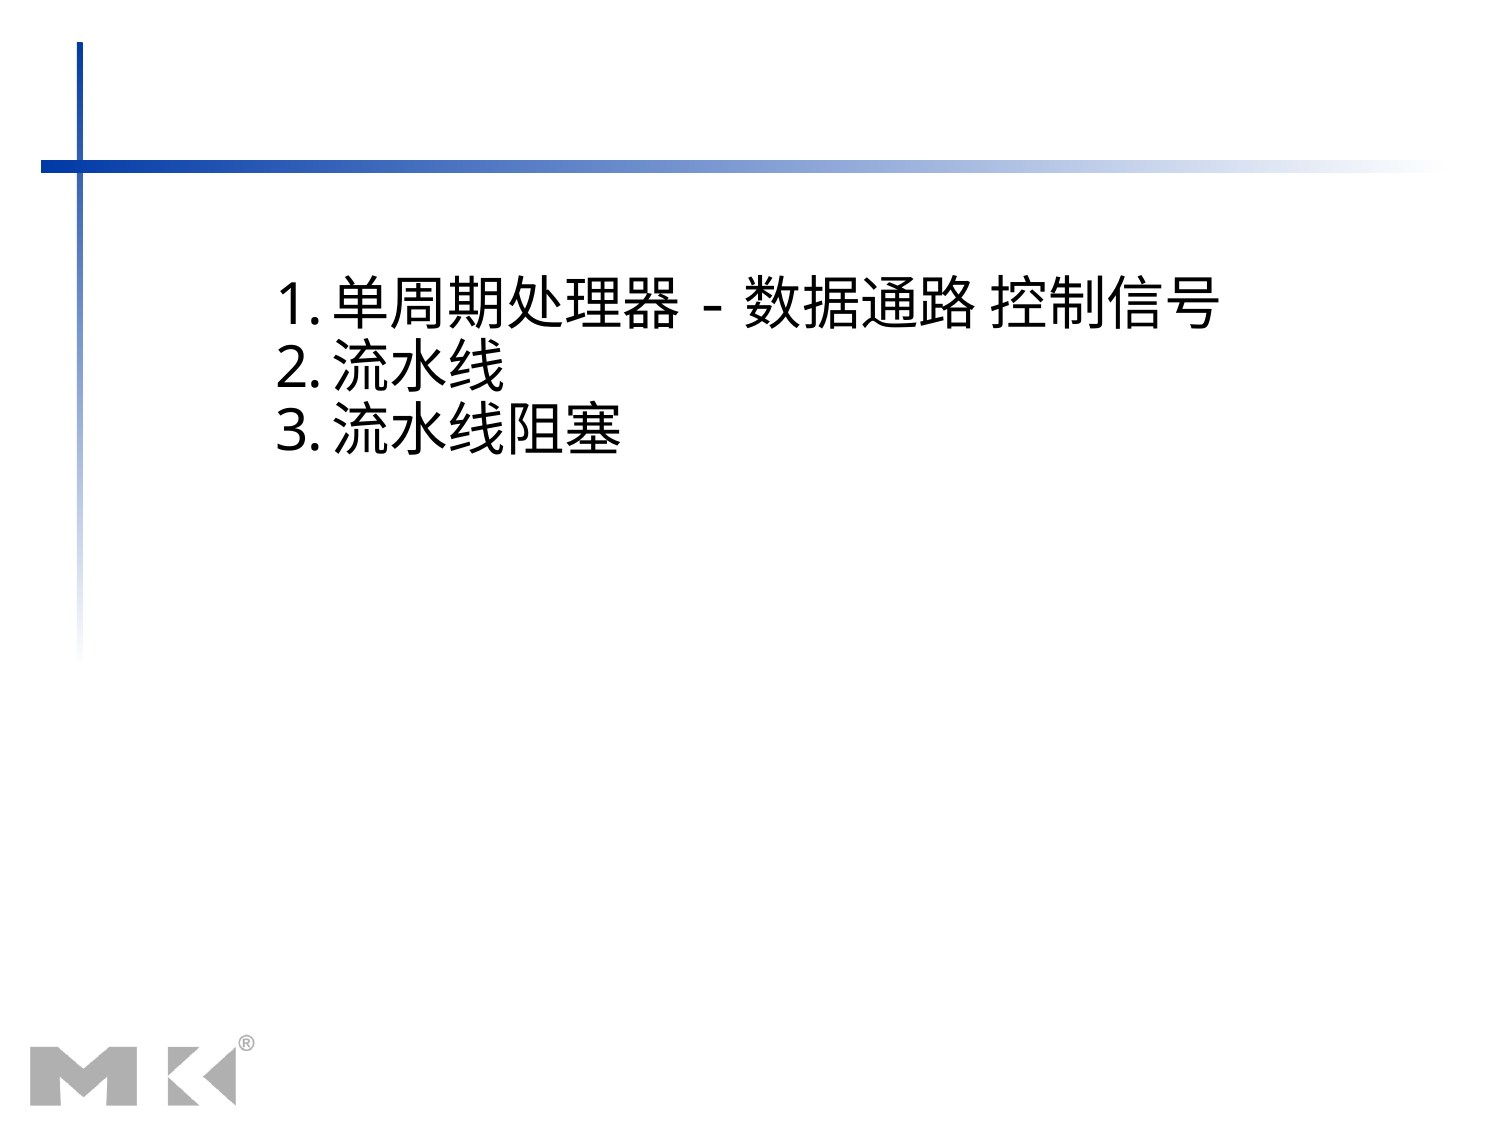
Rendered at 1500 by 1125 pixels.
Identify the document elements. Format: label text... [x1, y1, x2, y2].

picture [29, 1034, 255, 1106]
text_box [436, 161, 440, 173]
text_box Di [793, 161, 797, 173]
text_box IF [612, 161, 617, 173]
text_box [700, 161, 706, 173]
text_box Di [815, 161, 819, 173]
text_box 单周期处理器-数据通路 控制信号 流水线 流水线阻塞 [194, 267, 1247, 471]
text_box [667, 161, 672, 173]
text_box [722, 161, 726, 173]
